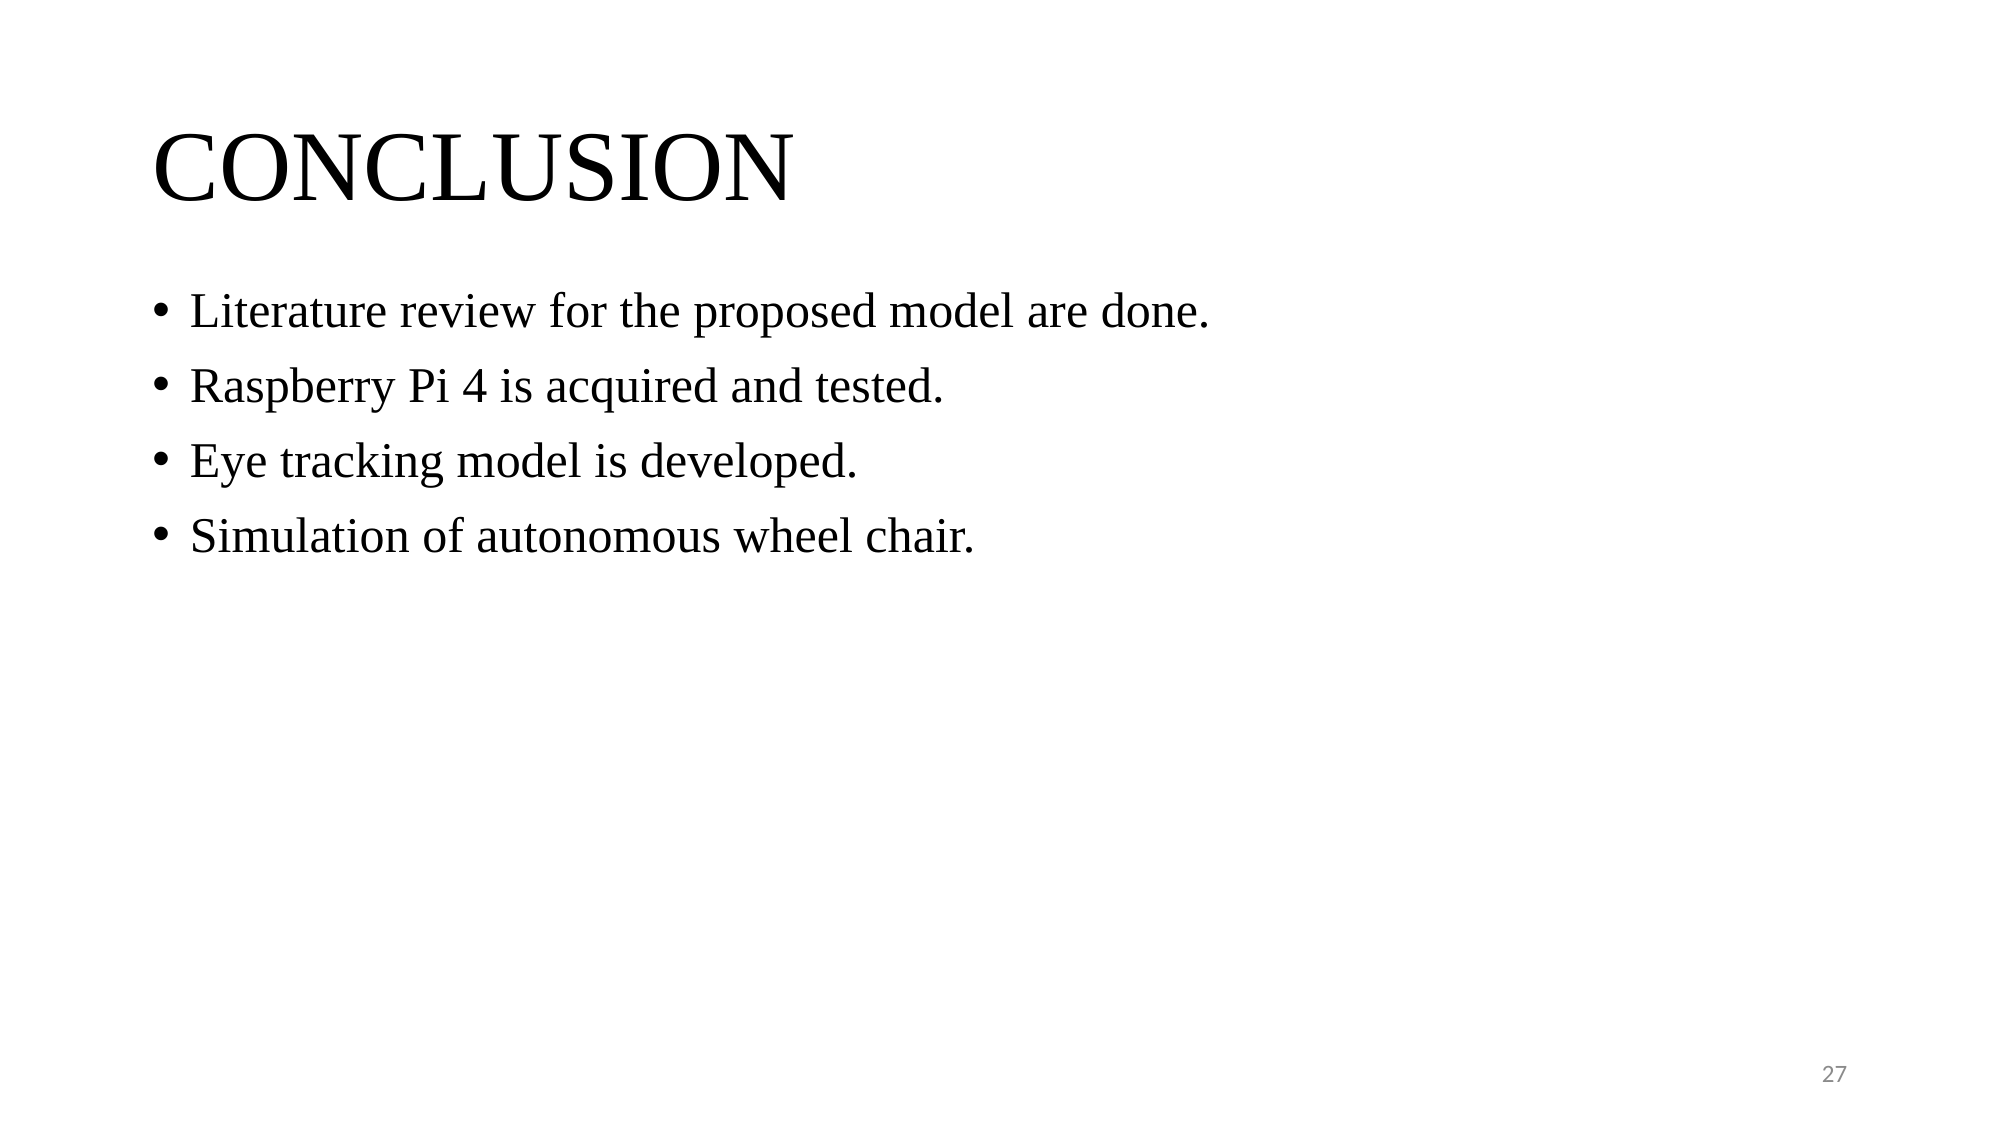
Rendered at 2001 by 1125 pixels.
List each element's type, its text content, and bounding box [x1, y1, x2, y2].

slide_number 27 [1412, 1043, 1863, 1103]
list Literature review for the proposed model are done. Raspberry Pi 4 is acquired and tested. Eye tracking model is developed. Simulation of autonomous wheel chair. [137, 277, 1863, 1043]
title CONCLUSION [137, 59, 1863, 277]
